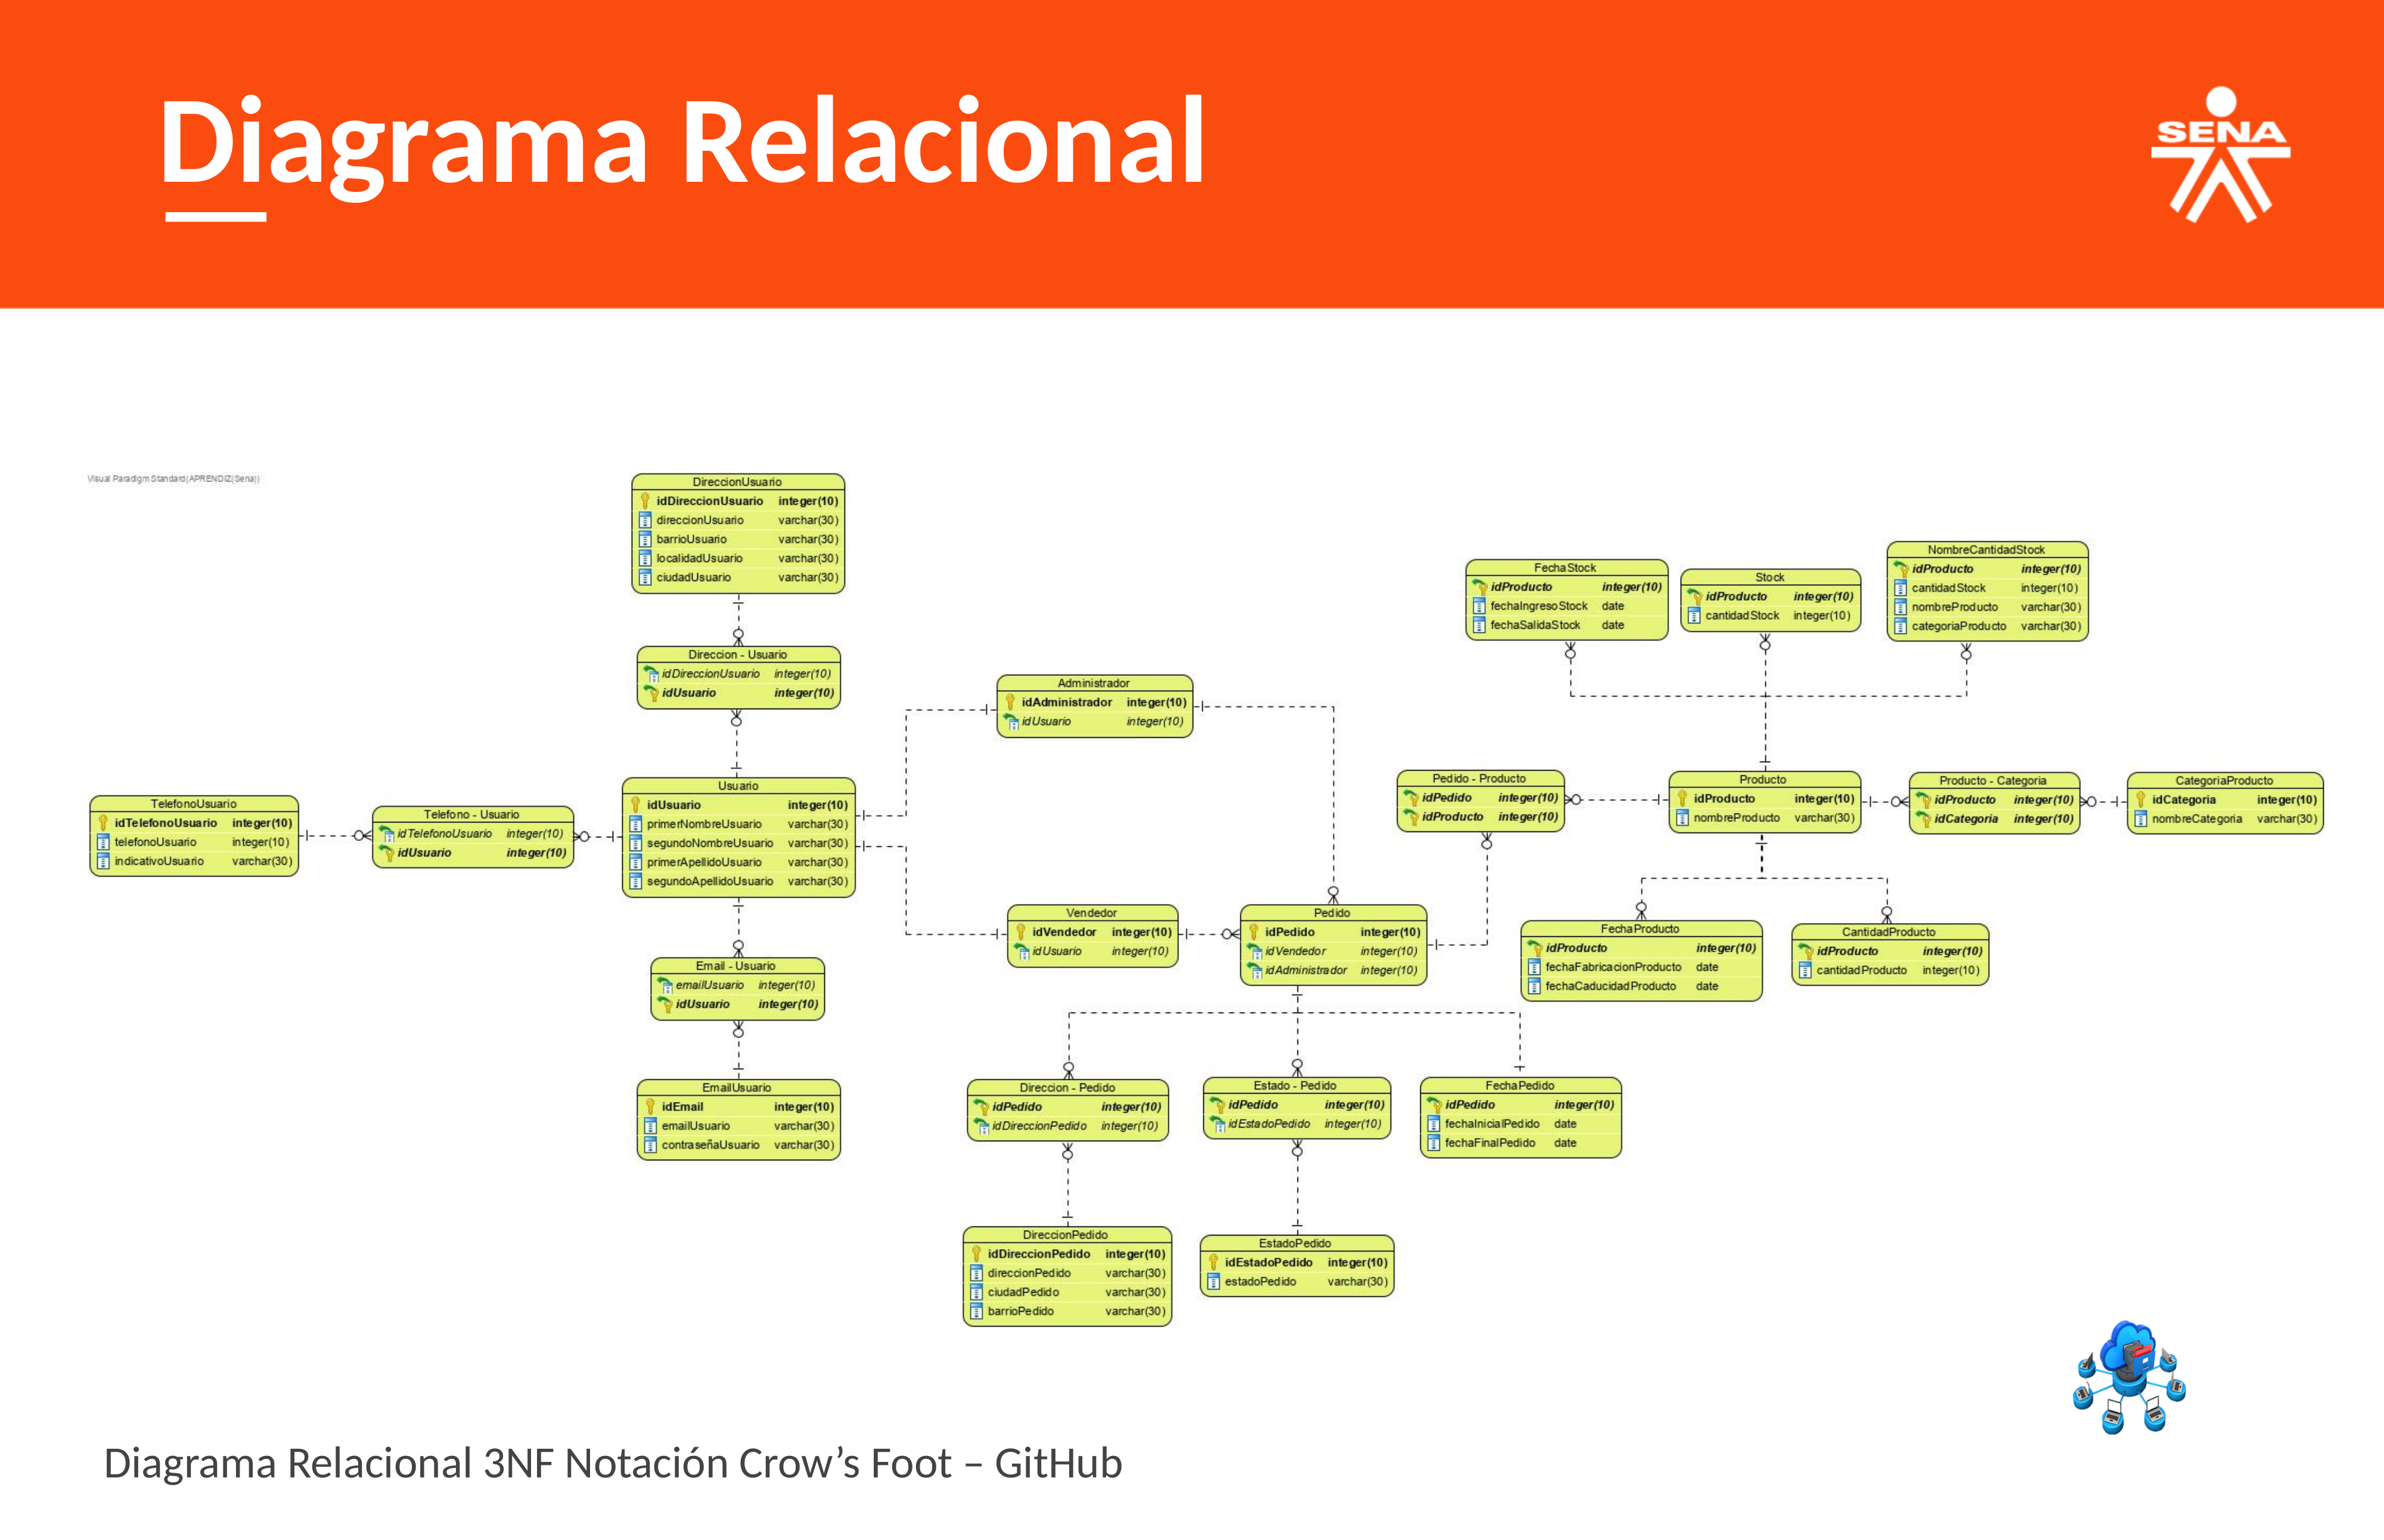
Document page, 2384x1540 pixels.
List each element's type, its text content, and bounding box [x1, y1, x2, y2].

text_box [165, 212, 267, 222]
text_box Diagrama Relacional [23, 0, 1344, 213]
picture [0, 0, 2384, 1540]
text_box Diagrama Relacional 3NF Notación Crow’s Foot – GitHub [95, 1429, 1134, 1491]
